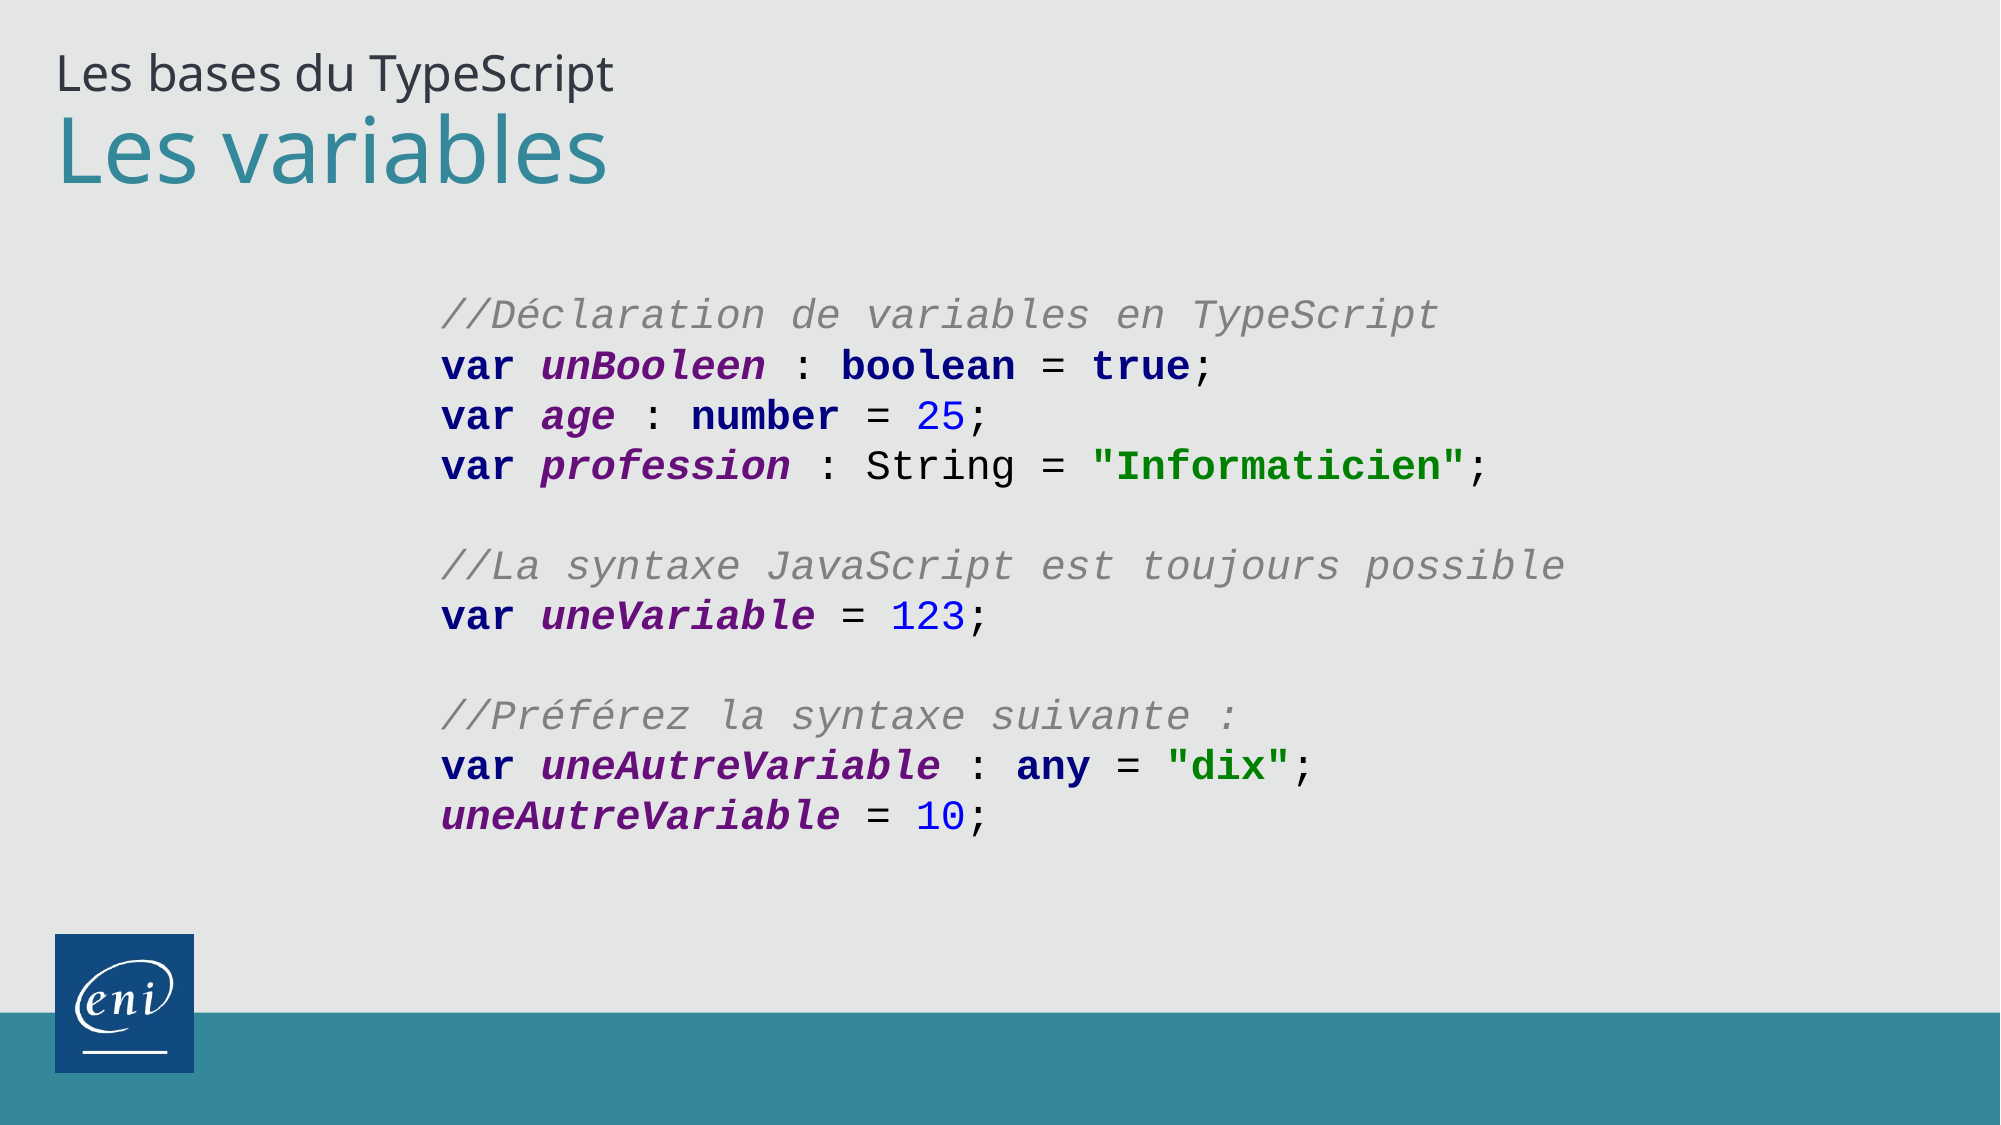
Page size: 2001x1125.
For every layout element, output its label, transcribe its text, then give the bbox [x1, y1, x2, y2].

text_box //Déclaration de variables en TypeScript var unBooleen : boolean = true; var age : number = 25; var profession : String = "Informaticien"; //La syntaxe JavaScript est toujours possible var uneVariable = 123; //Préférez la syntaxe suivante : var uneAutreVariable : any = "dix"; uneAutreVariable = 10; [425, 279, 1581, 845]
picture [55, 934, 194, 1073]
title Les variables [55, 104, 1952, 303]
list Les bases du TypeScript [55, 31, 1952, 103]
